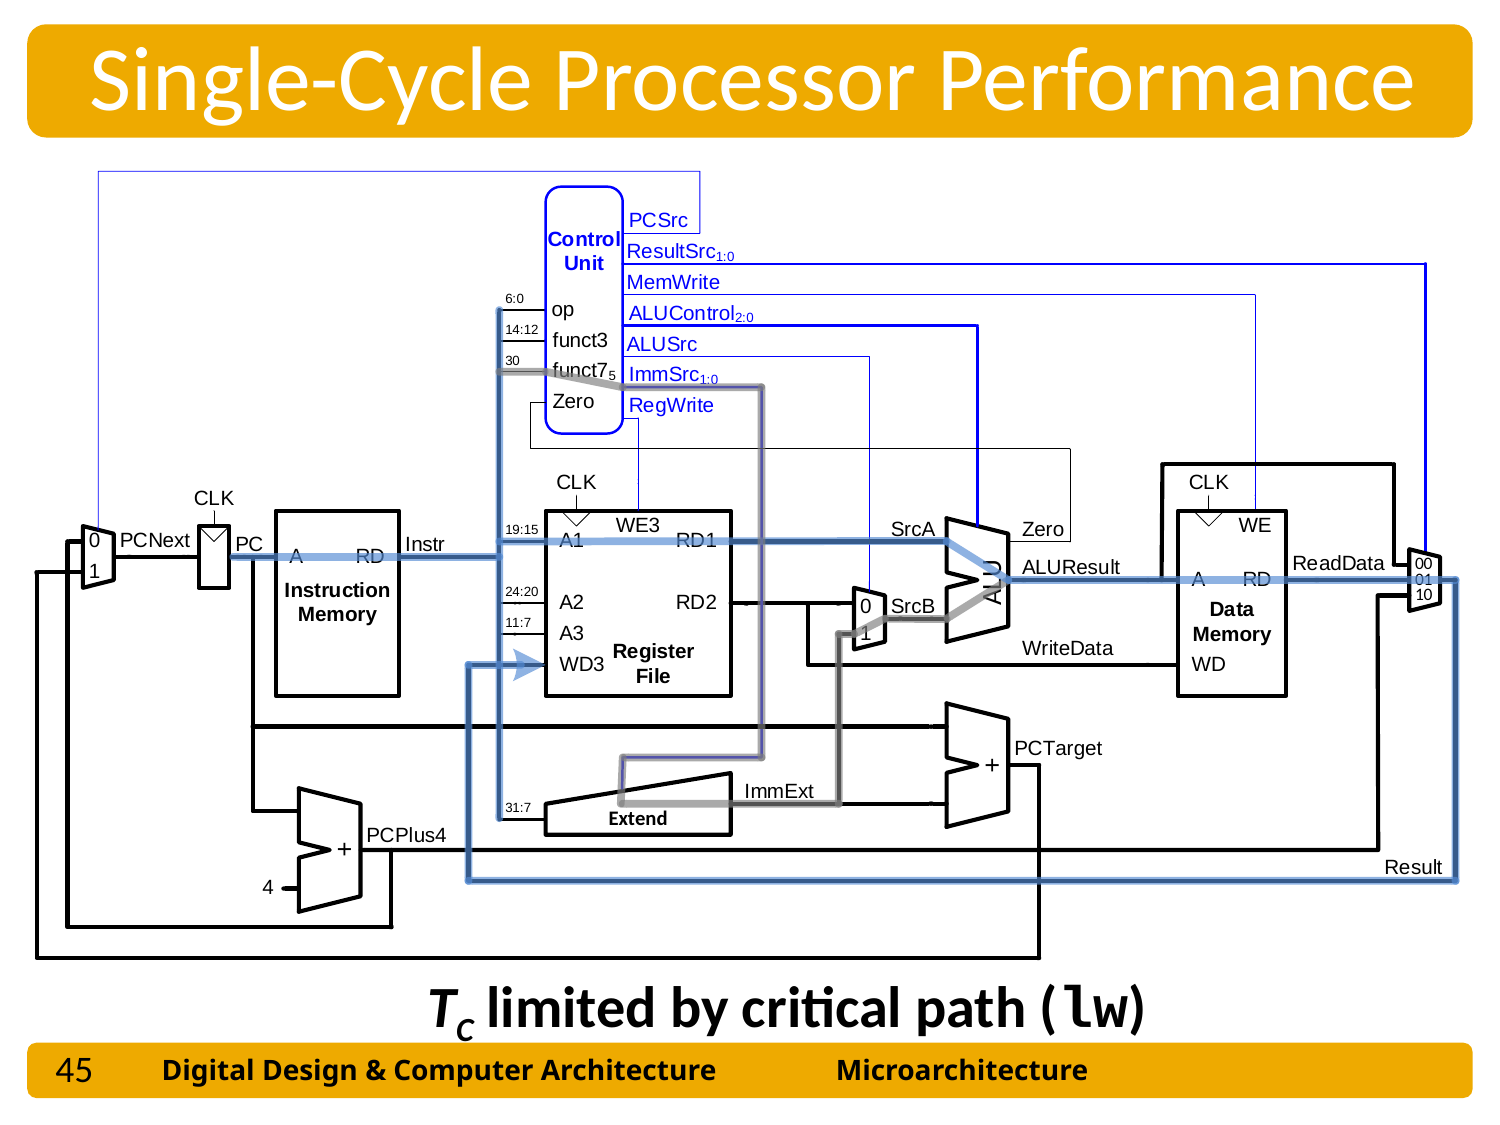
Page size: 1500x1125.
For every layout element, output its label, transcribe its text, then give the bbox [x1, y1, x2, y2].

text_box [29, 166, 1463, 963]
text_box TC limited by critical path (lw) [412, 971, 1213, 1050]
slide_number 45 [40, 1037, 164, 1096]
text_box Single-Cycle Processor Performance [75, 11, 1450, 136]
